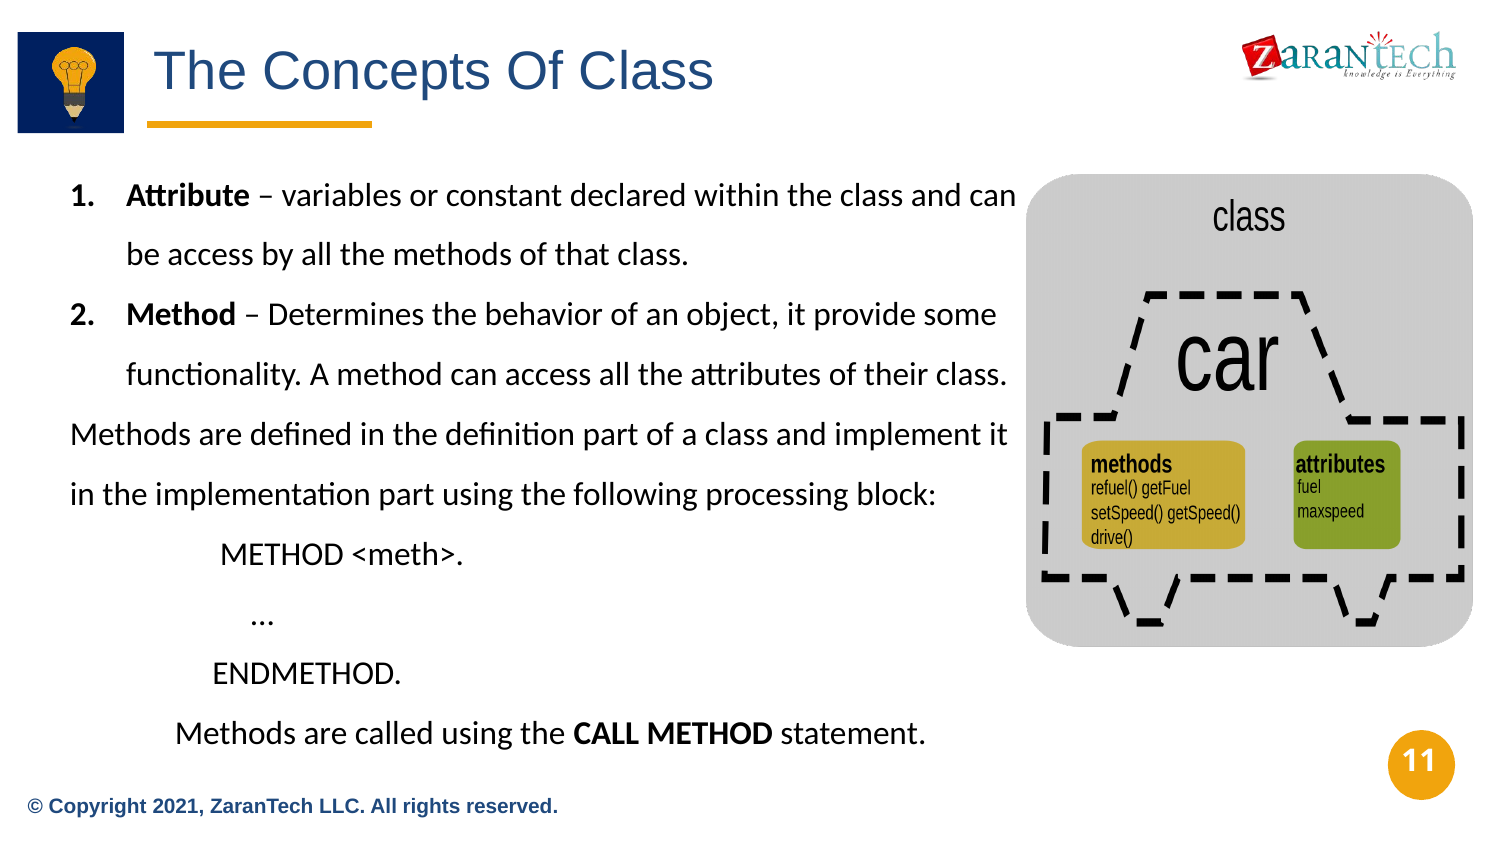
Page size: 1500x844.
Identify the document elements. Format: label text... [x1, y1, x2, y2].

text_box [52, 137, 751, 263]
picture [52, 47, 96, 130]
slide_number ‹#› [1395, 738, 1446, 844]
footer © Copyright 2021, ZaranTech LLC. All rights reserved. [25, 793, 562, 844]
text_box Attribute – variables or constant declared within the class and can be access by all the methods of that class. Method – Determines the behavior of an object, it provide some functionality. A method can access all the attributes of their class. Methods are defined in the definition part of a class and implement it in the implementation part using the following processing block: METHOD <meth>. ... ENDMETHOD. Methods are called using the CALL METHOD statement. [54, 145, 1050, 767]
title The Concepts Of Class [147, 33, 1421, 172]
picture [1232, 25, 1473, 85]
picture [1025, 174, 1473, 647]
